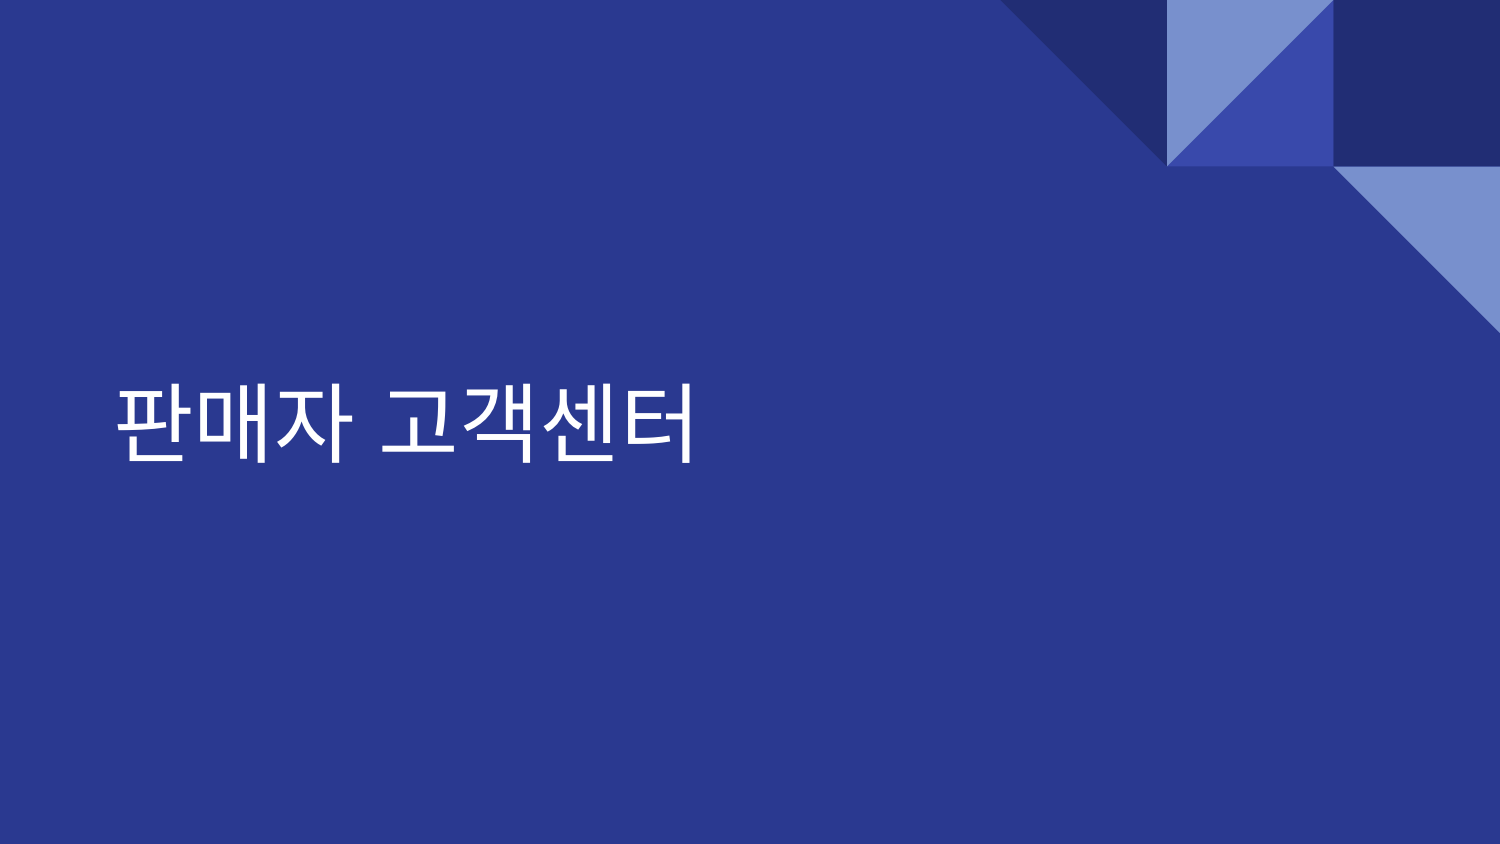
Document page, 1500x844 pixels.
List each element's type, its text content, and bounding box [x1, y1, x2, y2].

title 판매자 고객센터 [98, 353, 1447, 491]
